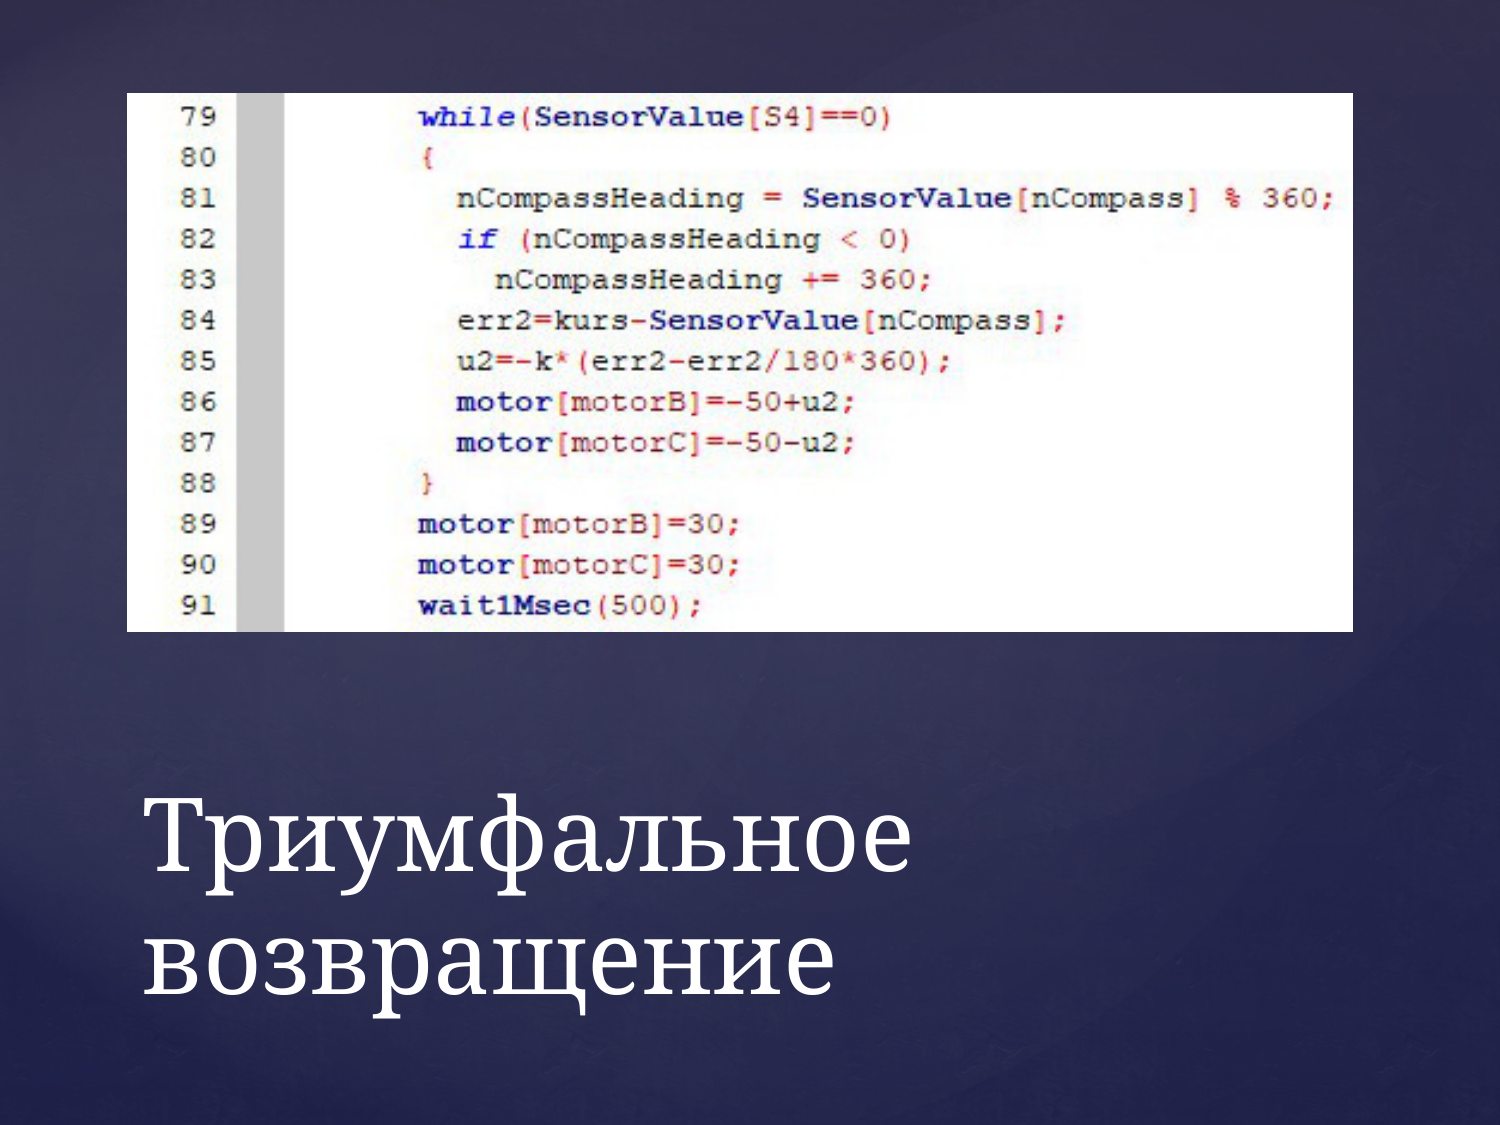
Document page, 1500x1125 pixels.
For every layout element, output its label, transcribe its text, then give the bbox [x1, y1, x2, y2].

picture [126, 92, 1353, 633]
title Триумфальное возвращение [127, 800, 1365, 1023]
